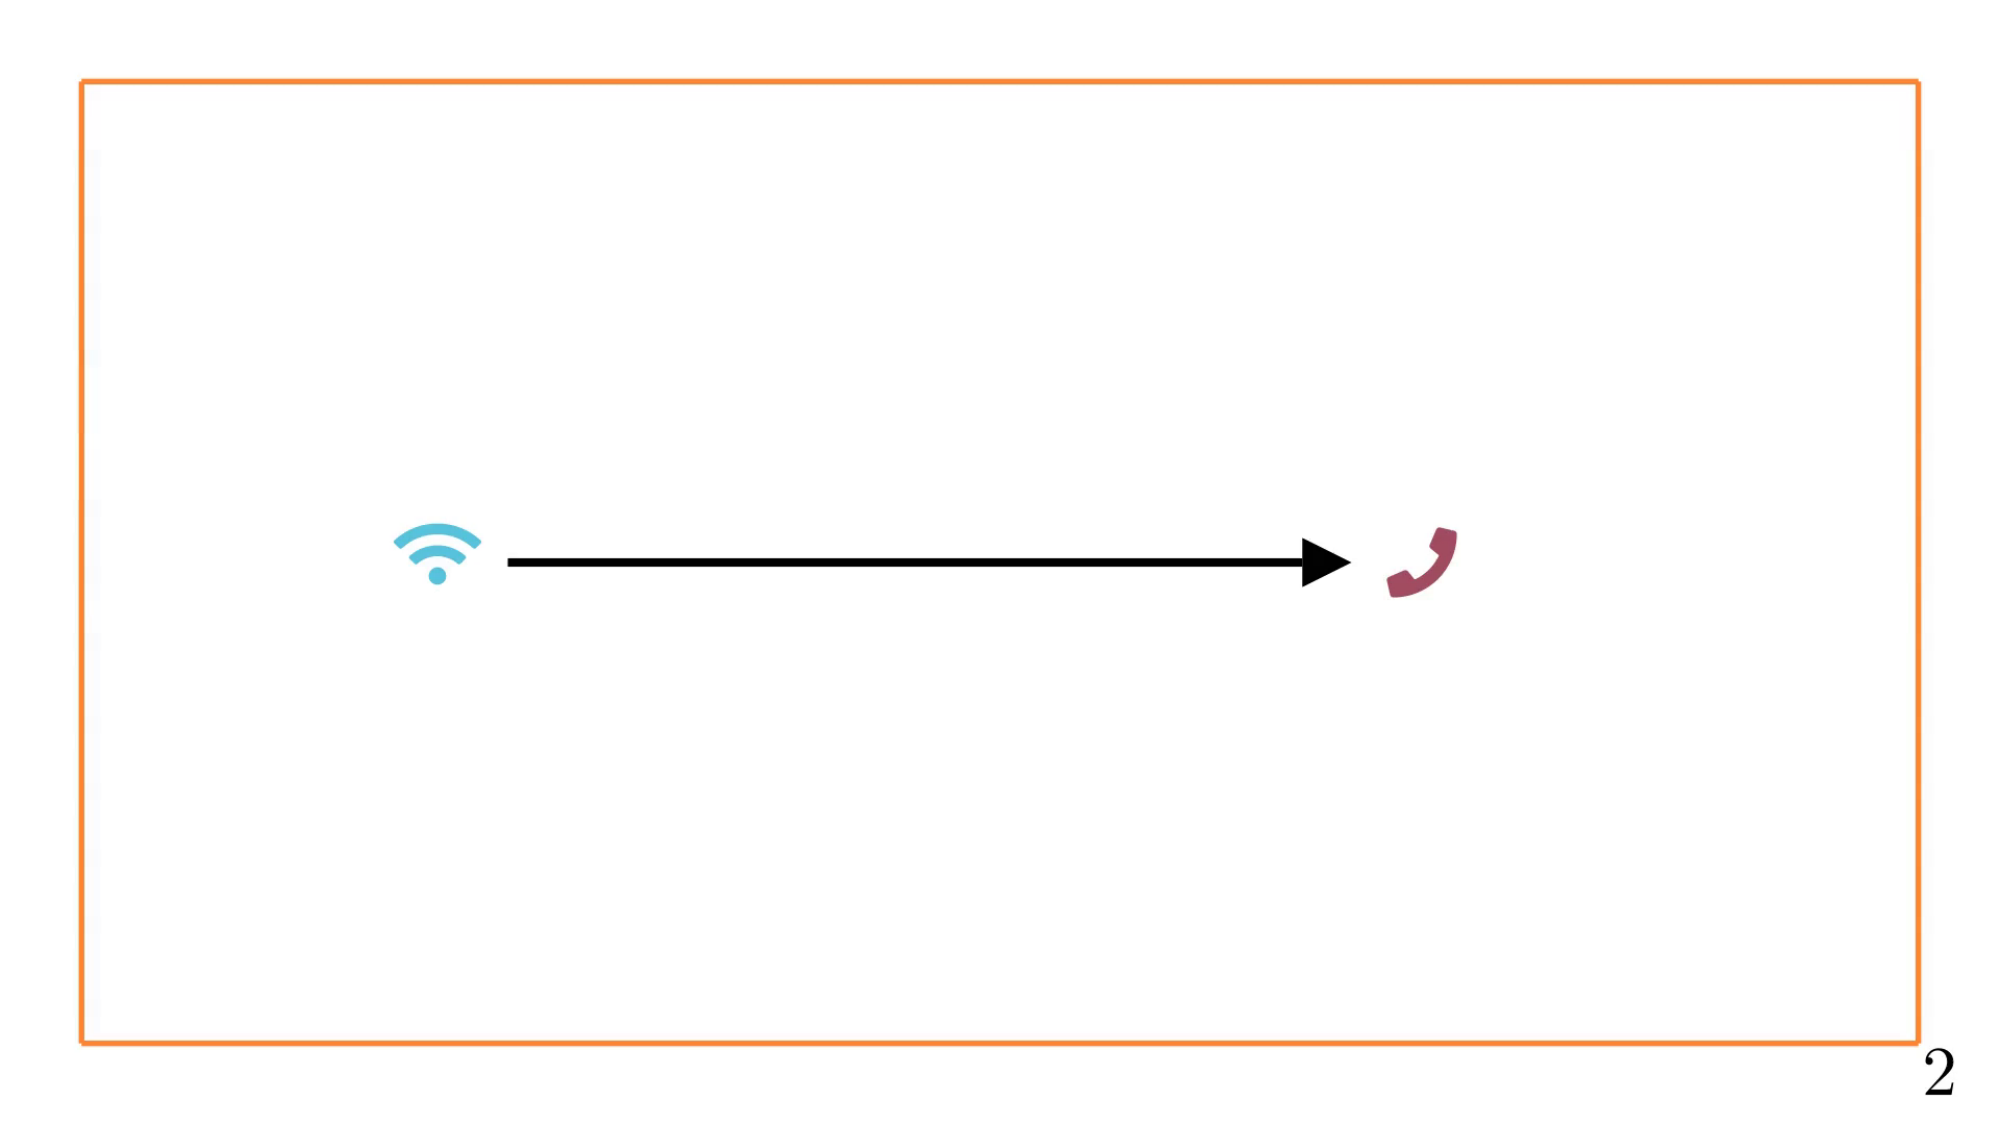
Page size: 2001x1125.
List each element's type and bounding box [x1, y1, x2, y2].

text_box [0, 0, 2000, 1125]
